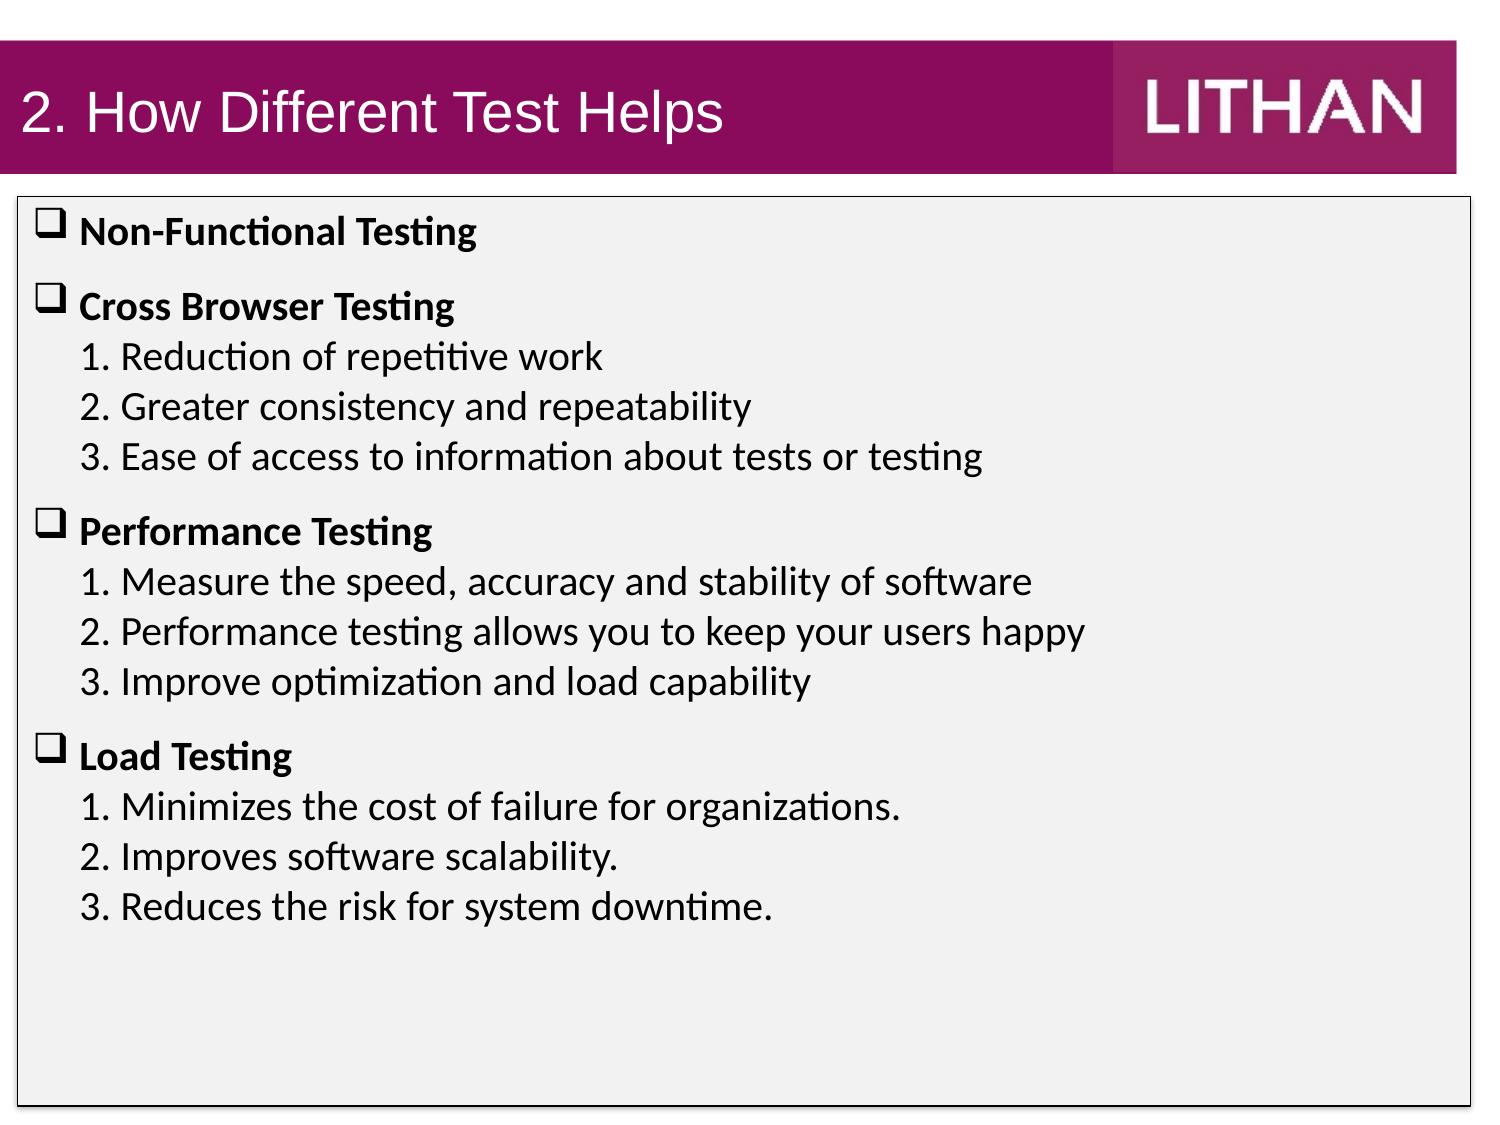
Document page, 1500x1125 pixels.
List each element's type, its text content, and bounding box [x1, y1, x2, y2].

picture [0, 37, 1460, 178]
text_box 2. How Different Test Helps [5, 66, 1104, 152]
text_box Non-Functional Testing Cross Browser Testing 1. Reduction of repetitive work 2. Greater consistency and repeatability 3. Ease of access to information about tests or testing Performance Testing 1. Measure the speed, accuracy and stability of software 2. Performance testing allows you to keep your users happy 3. Improve optimization and load capability Load Testing 1. Minimizes the cost of failure for organizations. 2. Improves software scalability. 3. Reduces the risk for system downtime. [17, 196, 1471, 1107]
